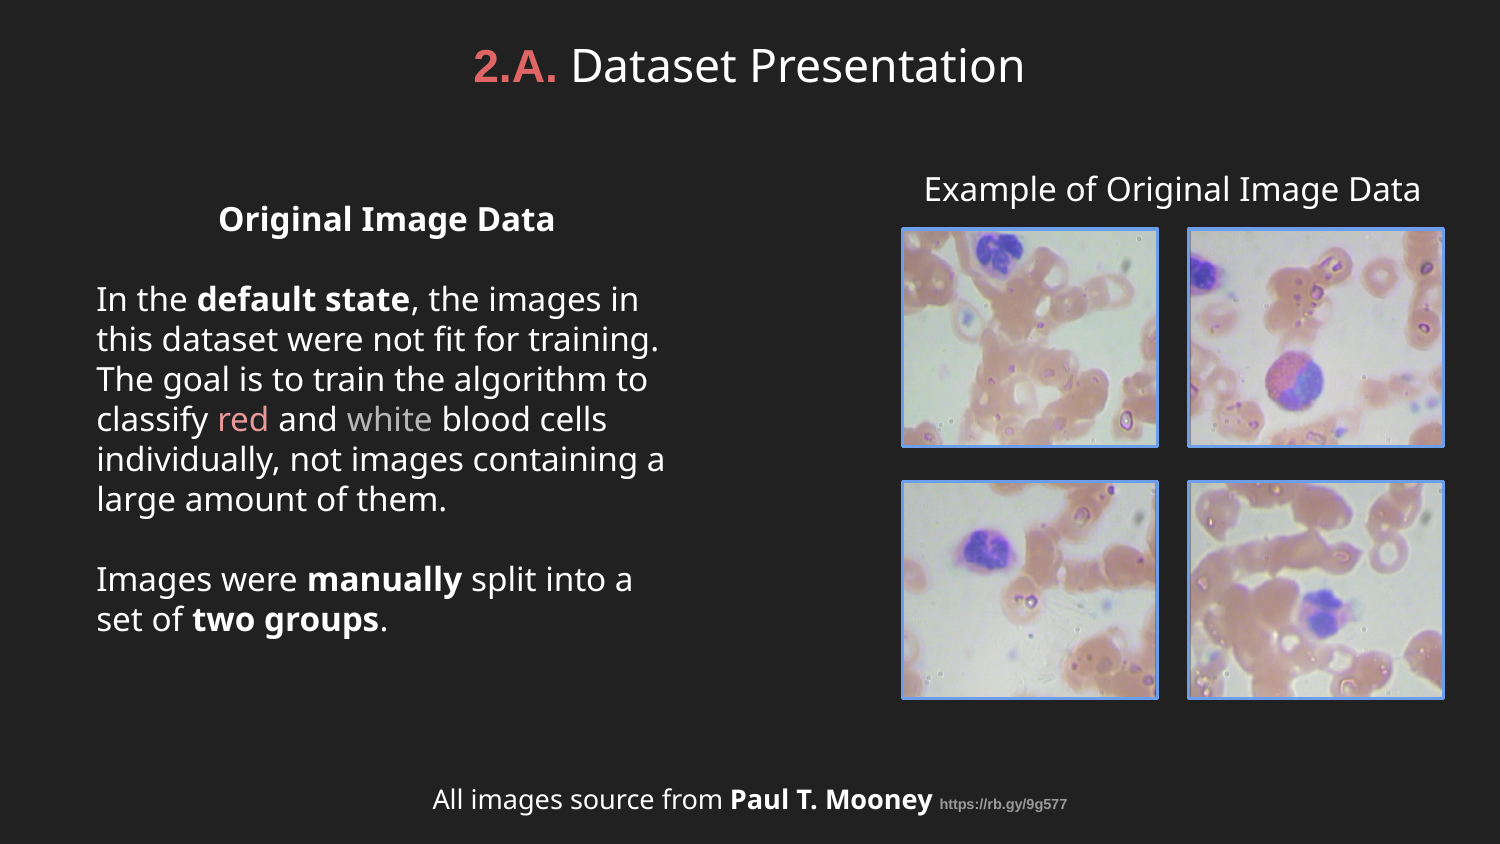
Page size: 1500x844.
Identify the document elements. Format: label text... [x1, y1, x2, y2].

picture [903, 230, 1156, 446]
picture [903, 482, 1156, 698]
text_box Example of Original Image Data [904, 153, 1442, 223]
text_box Original Image Data In the default state, the images in this dataset were not fit for training. The goal is to train the algorithm to classify red and white blood cells individually, not images containing a large amount of them. Images were manually split into a set of two groups. [81, 183, 693, 653]
picture [1189, 482, 1443, 698]
text_box All images source from Paul T. Mooney https://rb.gy/9g577 [68, 767, 1432, 830]
picture [1189, 230, 1443, 446]
title 2.A. Dataset Presentation [214, 21, 1286, 115]
